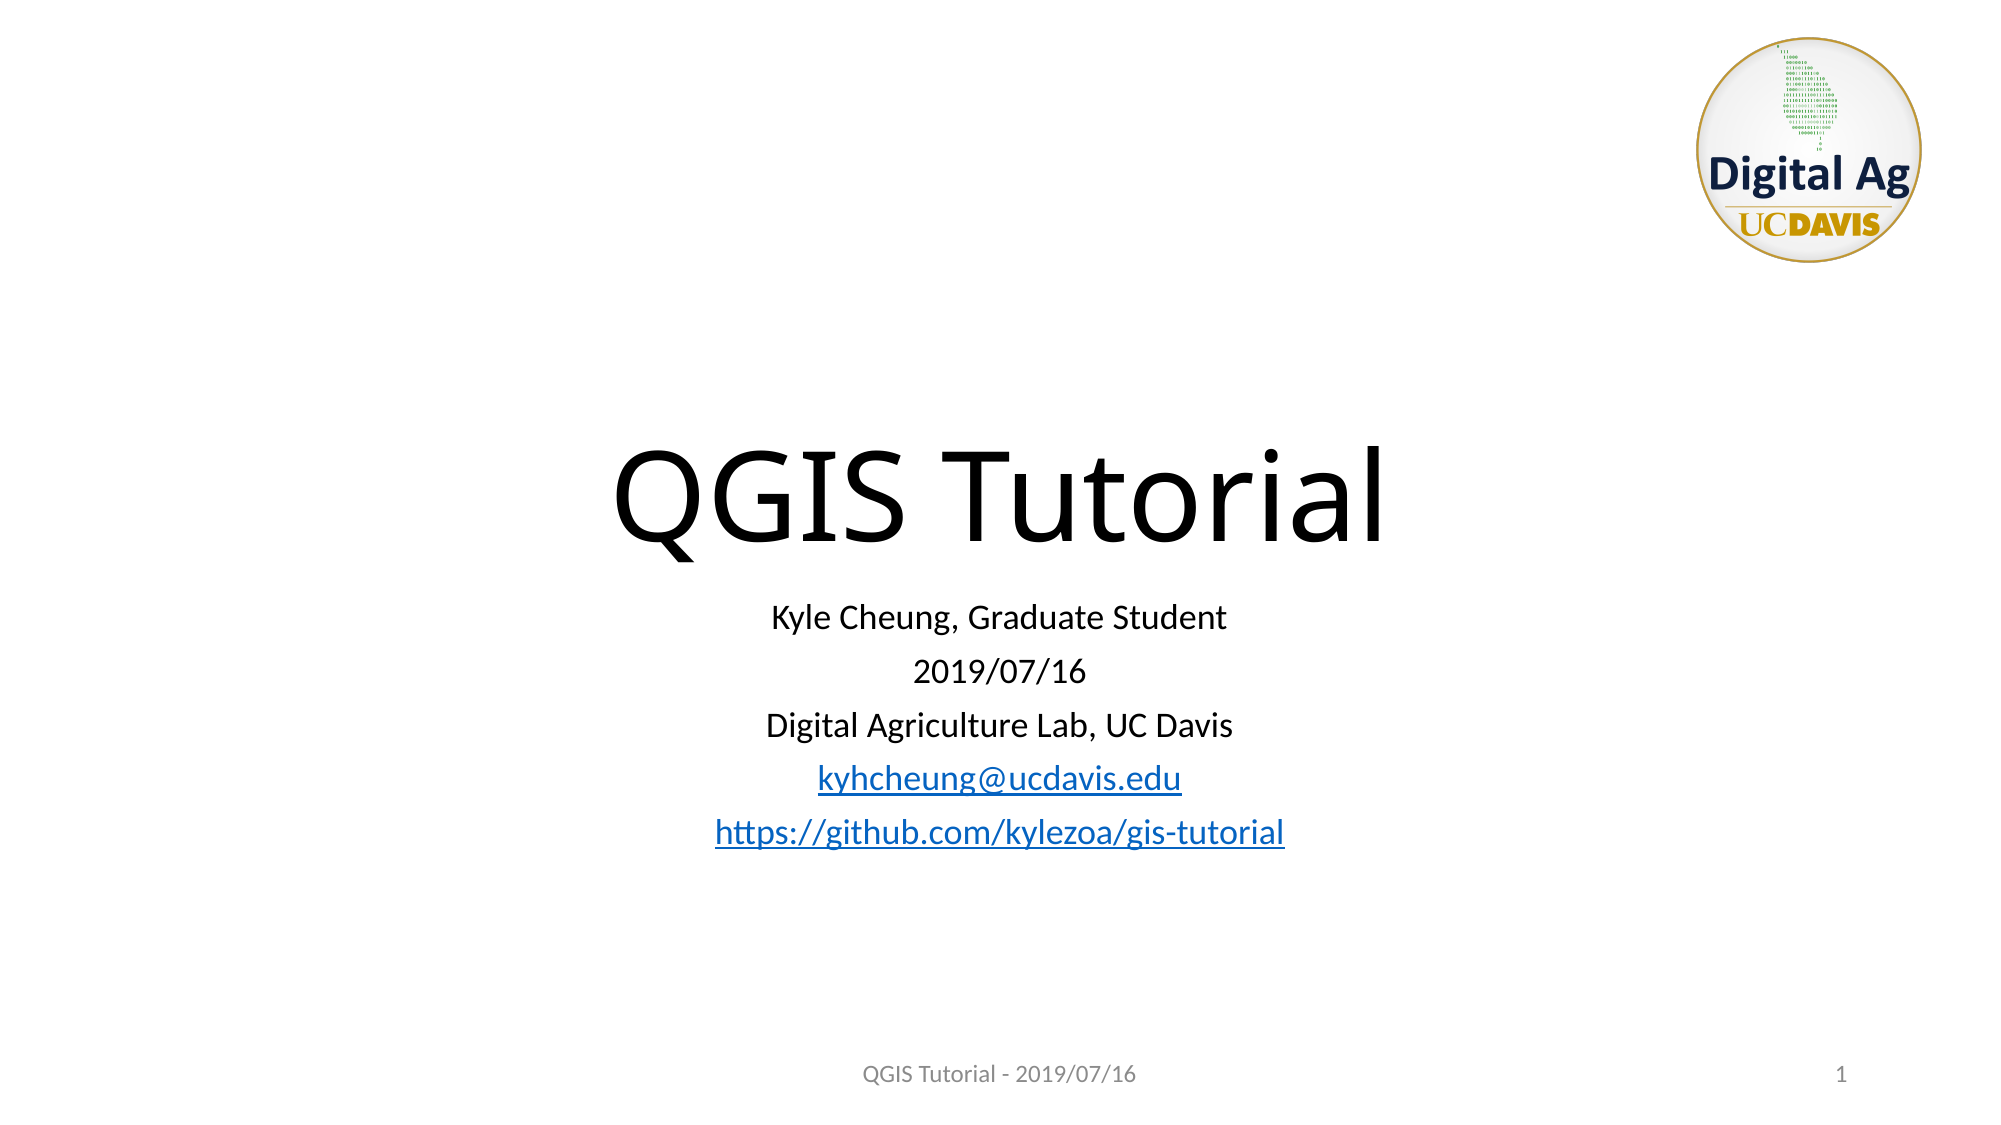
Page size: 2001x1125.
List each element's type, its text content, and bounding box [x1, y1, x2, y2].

title QGIS Tutorial [249, 184, 1750, 576]
slide_number 1 [1412, 1042, 1863, 1103]
picture [1696, 37, 1922, 263]
subtitle Kyle Cheung, Graduate Student 2019/07/16 Digital Agriculture Lab, UC Davis kyhcheung@ucdavis.edu https://github.com/kylezoa/gis-tutorial [249, 590, 1750, 863]
footer QGIS Tutorial - 2019/07/16 [662, 1042, 1338, 1103]
